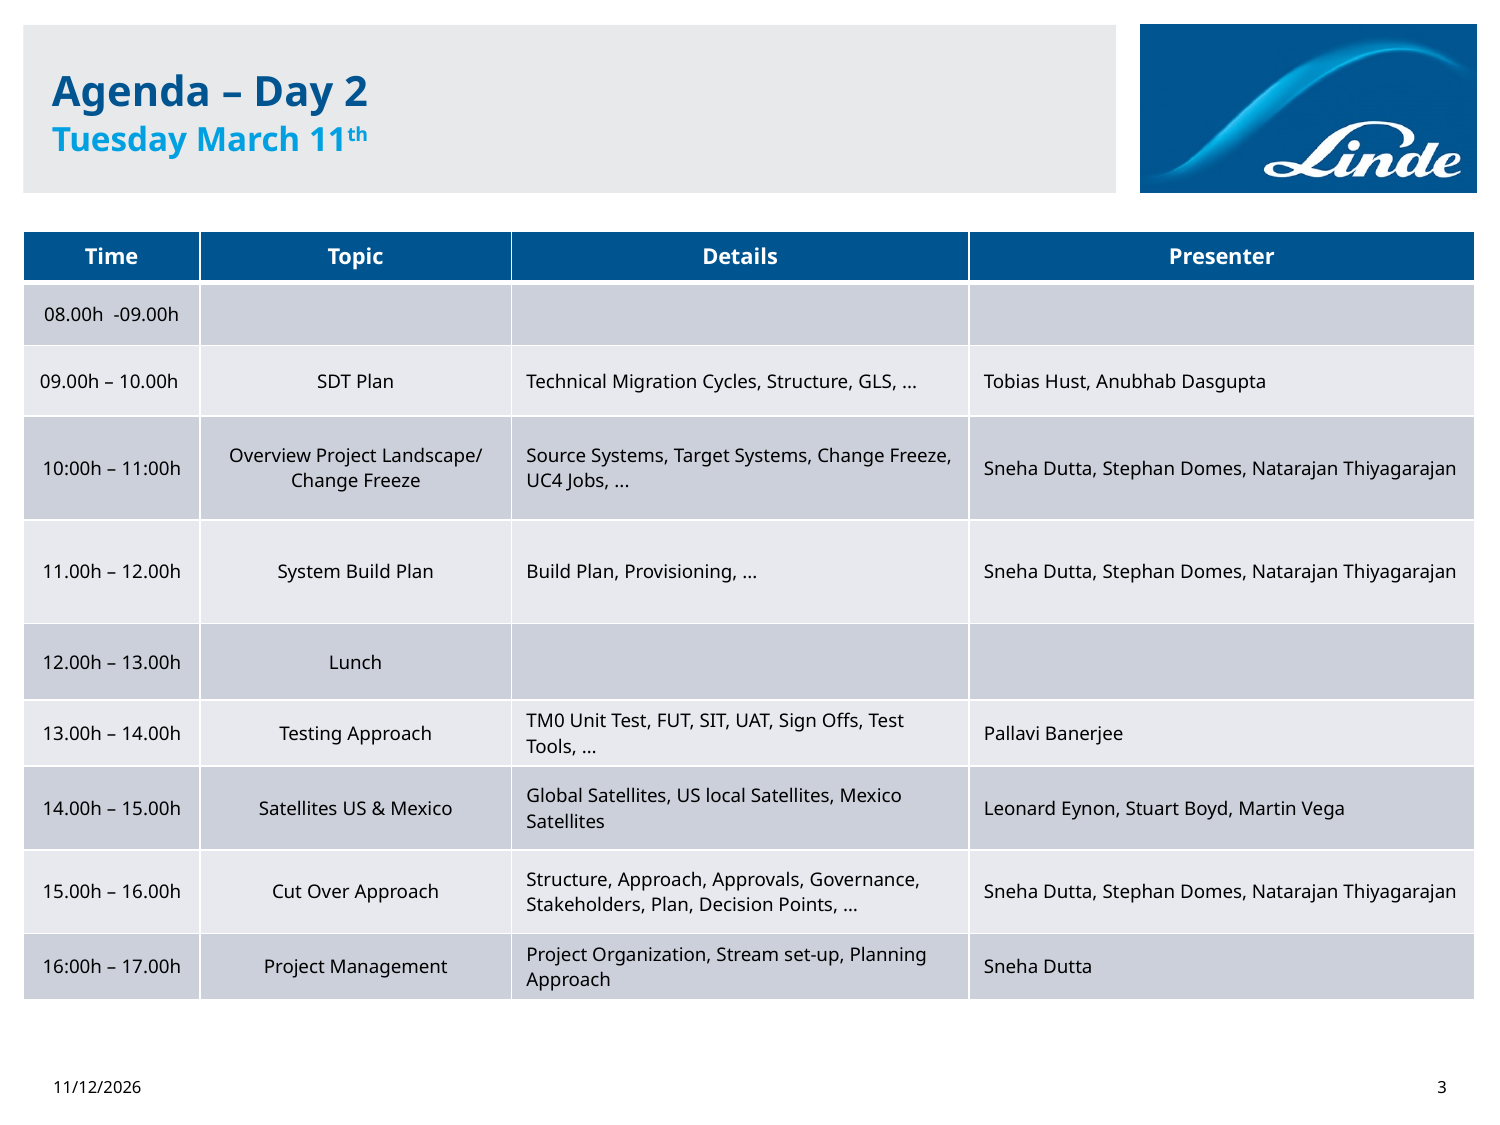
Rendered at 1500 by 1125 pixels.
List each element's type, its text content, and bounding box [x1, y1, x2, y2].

table_cell 11.00h – 12.00h [24, 521, 199, 623]
table_cell Project Management [201, 934, 511, 999]
table_cell Testing Approach [201, 701, 511, 765]
table_cell [970, 624, 1474, 699]
table_cell [201, 285, 511, 345]
table_cell Sneha Dutta, Stephan Domes, Natarajan Thiyagarajan [970, 521, 1474, 623]
table_cell 15.00h – 16.00h [24, 851, 199, 933]
table_header Presenter [970, 232, 1474, 280]
table_cell 16:00h – 17.00h [24, 934, 199, 999]
table_cell [970, 285, 1474, 345]
table_cell 13.00h – 14.00h [24, 701, 199, 765]
table_cell Pallavi Banerjee [970, 701, 1474, 765]
table_cell Sneha Dutta, Stephan Domes, Natarajan Thiyagarajan [970, 851, 1474, 933]
table_cell Structure, Approach, Approvals, Governance, Stakeholders, Plan, Decision Points, … [512, 851, 968, 933]
table_cell 10:00h – 11:00h [24, 417, 199, 519]
table_cell 12.00h – 13.00h [24, 624, 199, 699]
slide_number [53, 1058, 172, 1100]
table_cell Lunch [201, 624, 511, 699]
table_cell Sneha Dutta [970, 934, 1474, 999]
table_cell [512, 624, 968, 699]
table_cell Project Organization, Stream set-up, Planning Approach [512, 934, 968, 999]
picture [1140, 24, 1477, 193]
table_header Topic [201, 232, 511, 280]
table_header Time [24, 232, 199, 280]
table_cell Leonard Eynon, Stuart Boyd, Martin Vega [970, 767, 1474, 849]
table_cell System Build Plan [201, 521, 511, 623]
table_cell [512, 285, 968, 345]
table_cell Technical Migration Cycles, Structure, GLS, ... [512, 346, 968, 415]
table_cell 09.00h – 10.00h [24, 346, 199, 415]
table_header Details [512, 232, 968, 280]
table_cell Sneha Dutta, Stephan Domes, Natarajan Thiyagarajan [970, 417, 1474, 519]
table_cell Cut Over Approach [201, 851, 511, 933]
table_cell Satellites US & Mexico [201, 767, 511, 849]
table_cell Build Plan, Provisioning, ... [512, 521, 968, 623]
table_cell SDT Plan [201, 346, 511, 415]
table_cell Global Satellites, US local Satellites, Mexico Satellites [512, 767, 968, 849]
table_cell Overview Project Landscape/ Change Freeze [201, 417, 511, 519]
table_cell 14.00h – 15.00h [24, 767, 199, 849]
table_cell 08.00h -09.00h [24, 285, 199, 345]
table_cell Tobias Hust, Anubhab Dasgupta [970, 346, 1474, 415]
table_cell TM0 Unit Test, FUT, SIT, UAT, Sign Offs, Test Tools, … [512, 701, 968, 765]
title Agenda – Day 2 Tuesday March 11th [23, 24, 1117, 193]
table_cell Source Systems, Target Systems, Change Freeze, UC4 Jobs, ... [512, 417, 968, 519]
